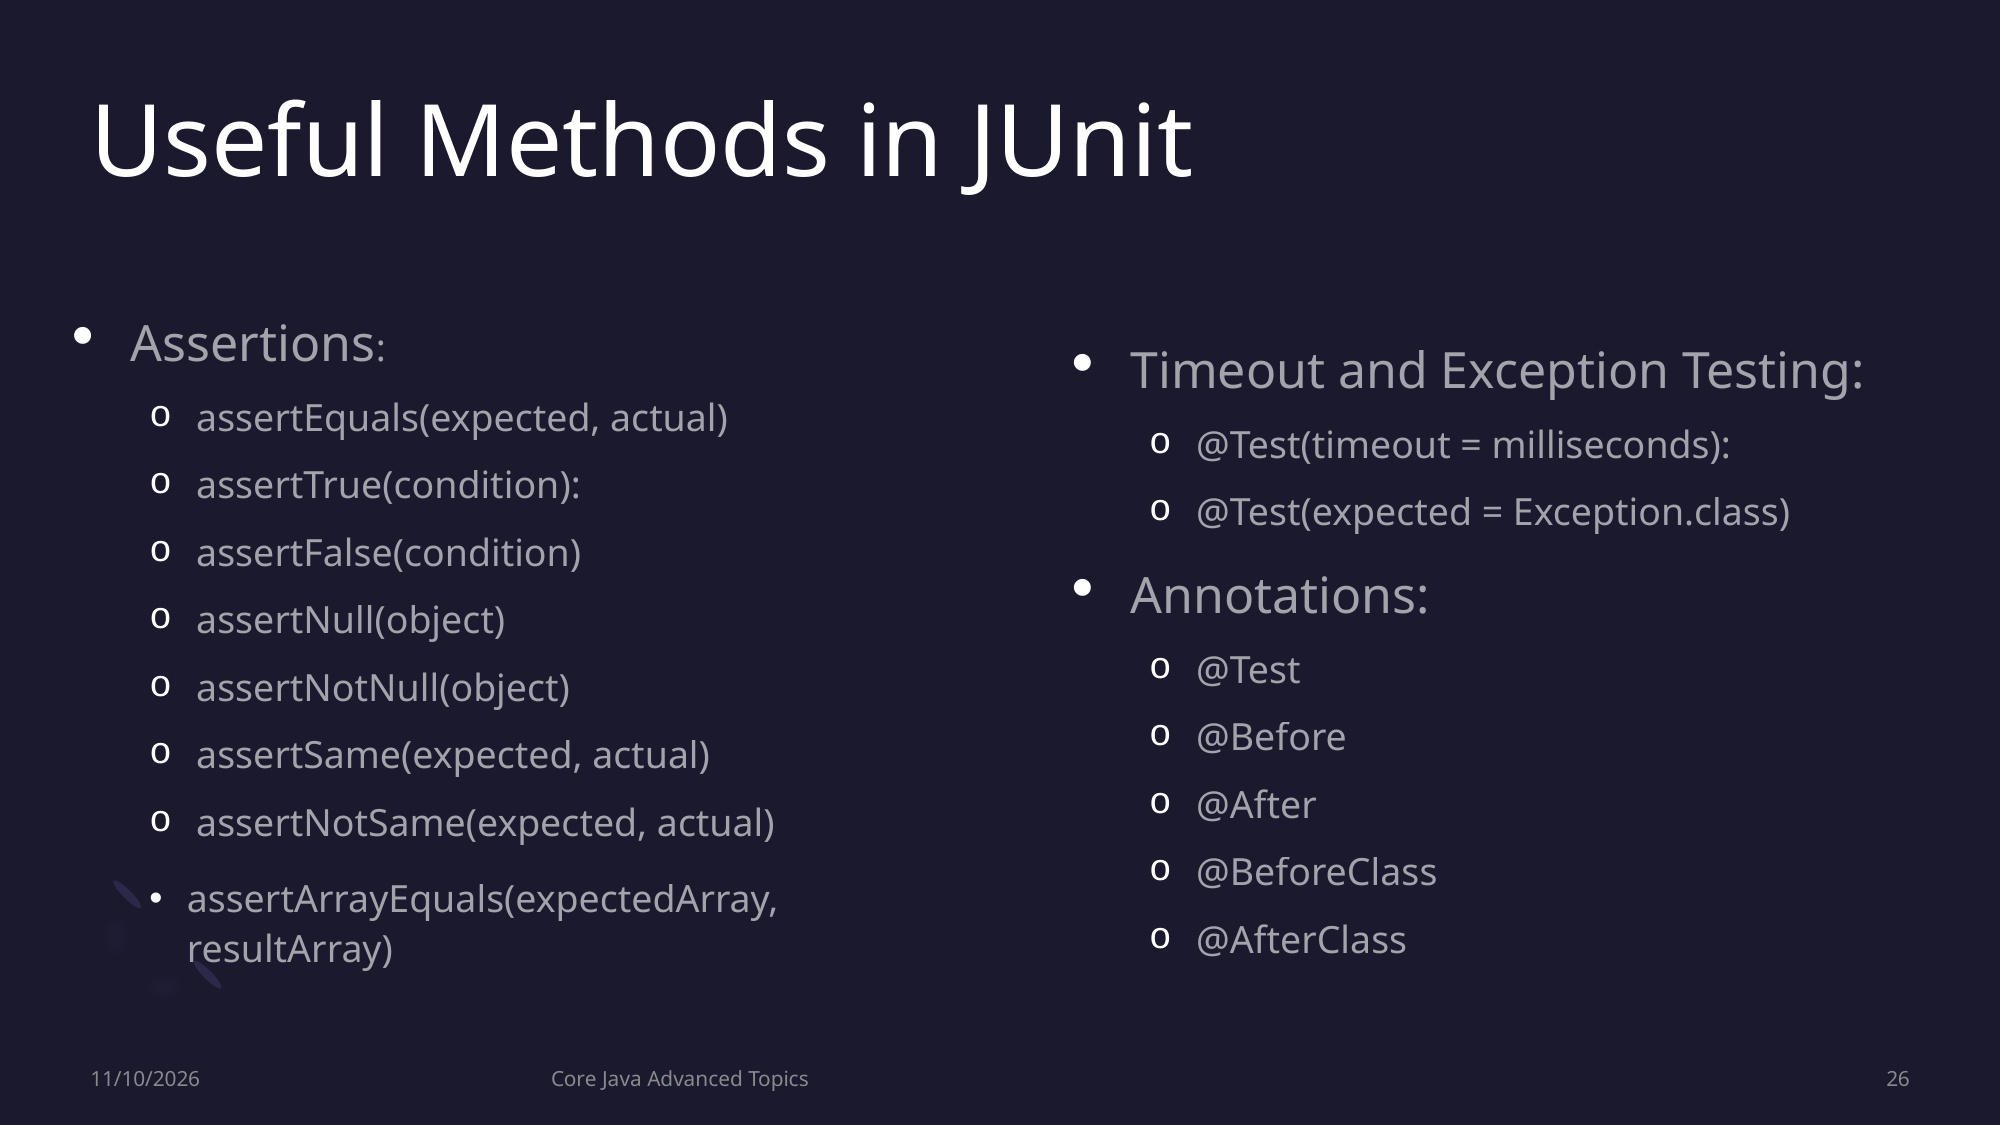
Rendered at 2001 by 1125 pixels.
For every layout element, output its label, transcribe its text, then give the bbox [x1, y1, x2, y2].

footer Core Java Advanced Topics [551, 1067, 1598, 1093]
slide_number 26 [1632, 1067, 1910, 1093]
text_box Timeout and Exception Testing: @Test(timeout = milliseconds): @Test(expected = Exception.class) Annotations: @Test @Before @After @BeforeClass @AfterClass [1074, 308, 1878, 1024]
title Useful Methods in JUnit [90, 90, 1910, 309]
text_box Assertions: assertEquals(expected, actual) assertTrue(condition): assertFalse(condition) assertNull(object) assertNotNull(object) assertSame(expected, actual) assertNotSame(expected, actual) assertArrayEquals(expectedArray, resultArray) [74, 281, 904, 997]
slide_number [90, 1067, 522, 1093]
